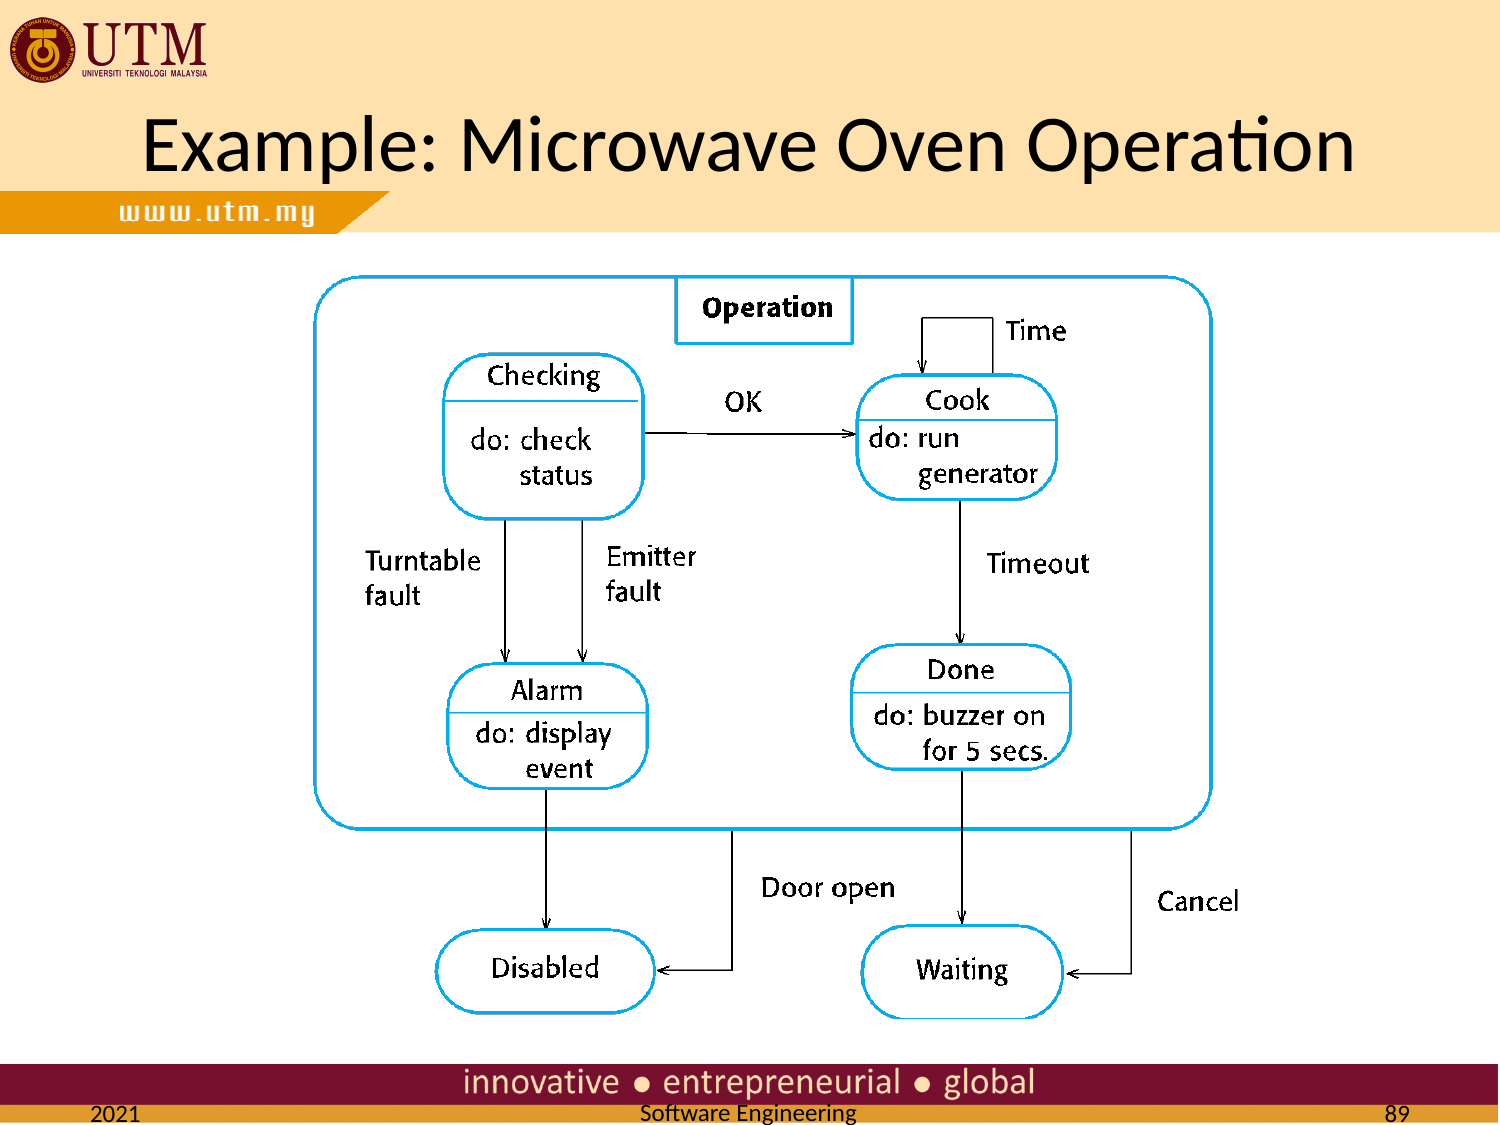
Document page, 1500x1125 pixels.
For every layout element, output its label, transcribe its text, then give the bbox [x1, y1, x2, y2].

picture [10, 17, 207, 83]
title Example: Microwave Oven Operation [75, 45, 1425, 233]
footer Software Engineering [405, 1086, 1074, 1125]
picture [0, 1064, 1498, 1123]
picture [0, 191, 390, 234]
slide_number 89 [1074, 1082, 1425, 1125]
slide_number 2021 [75, 1082, 425, 1125]
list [312, 274, 1238, 1020]
